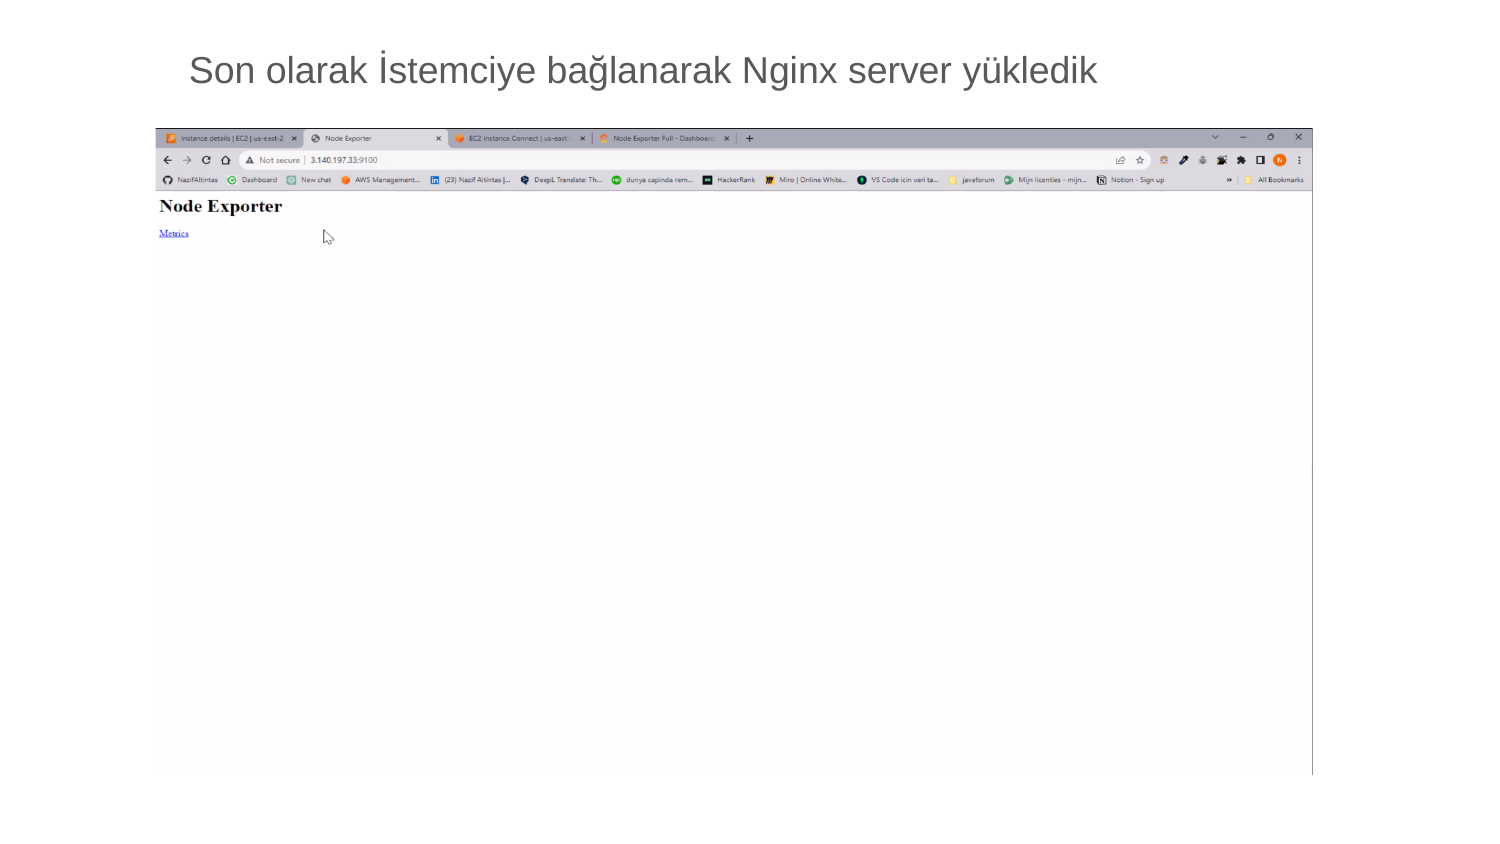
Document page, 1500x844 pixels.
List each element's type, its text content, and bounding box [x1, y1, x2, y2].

picture [155, 127, 1313, 775]
text_box Son olarak İstemciye bağlanarak Nginx server yükledik [173, 31, 1138, 107]
